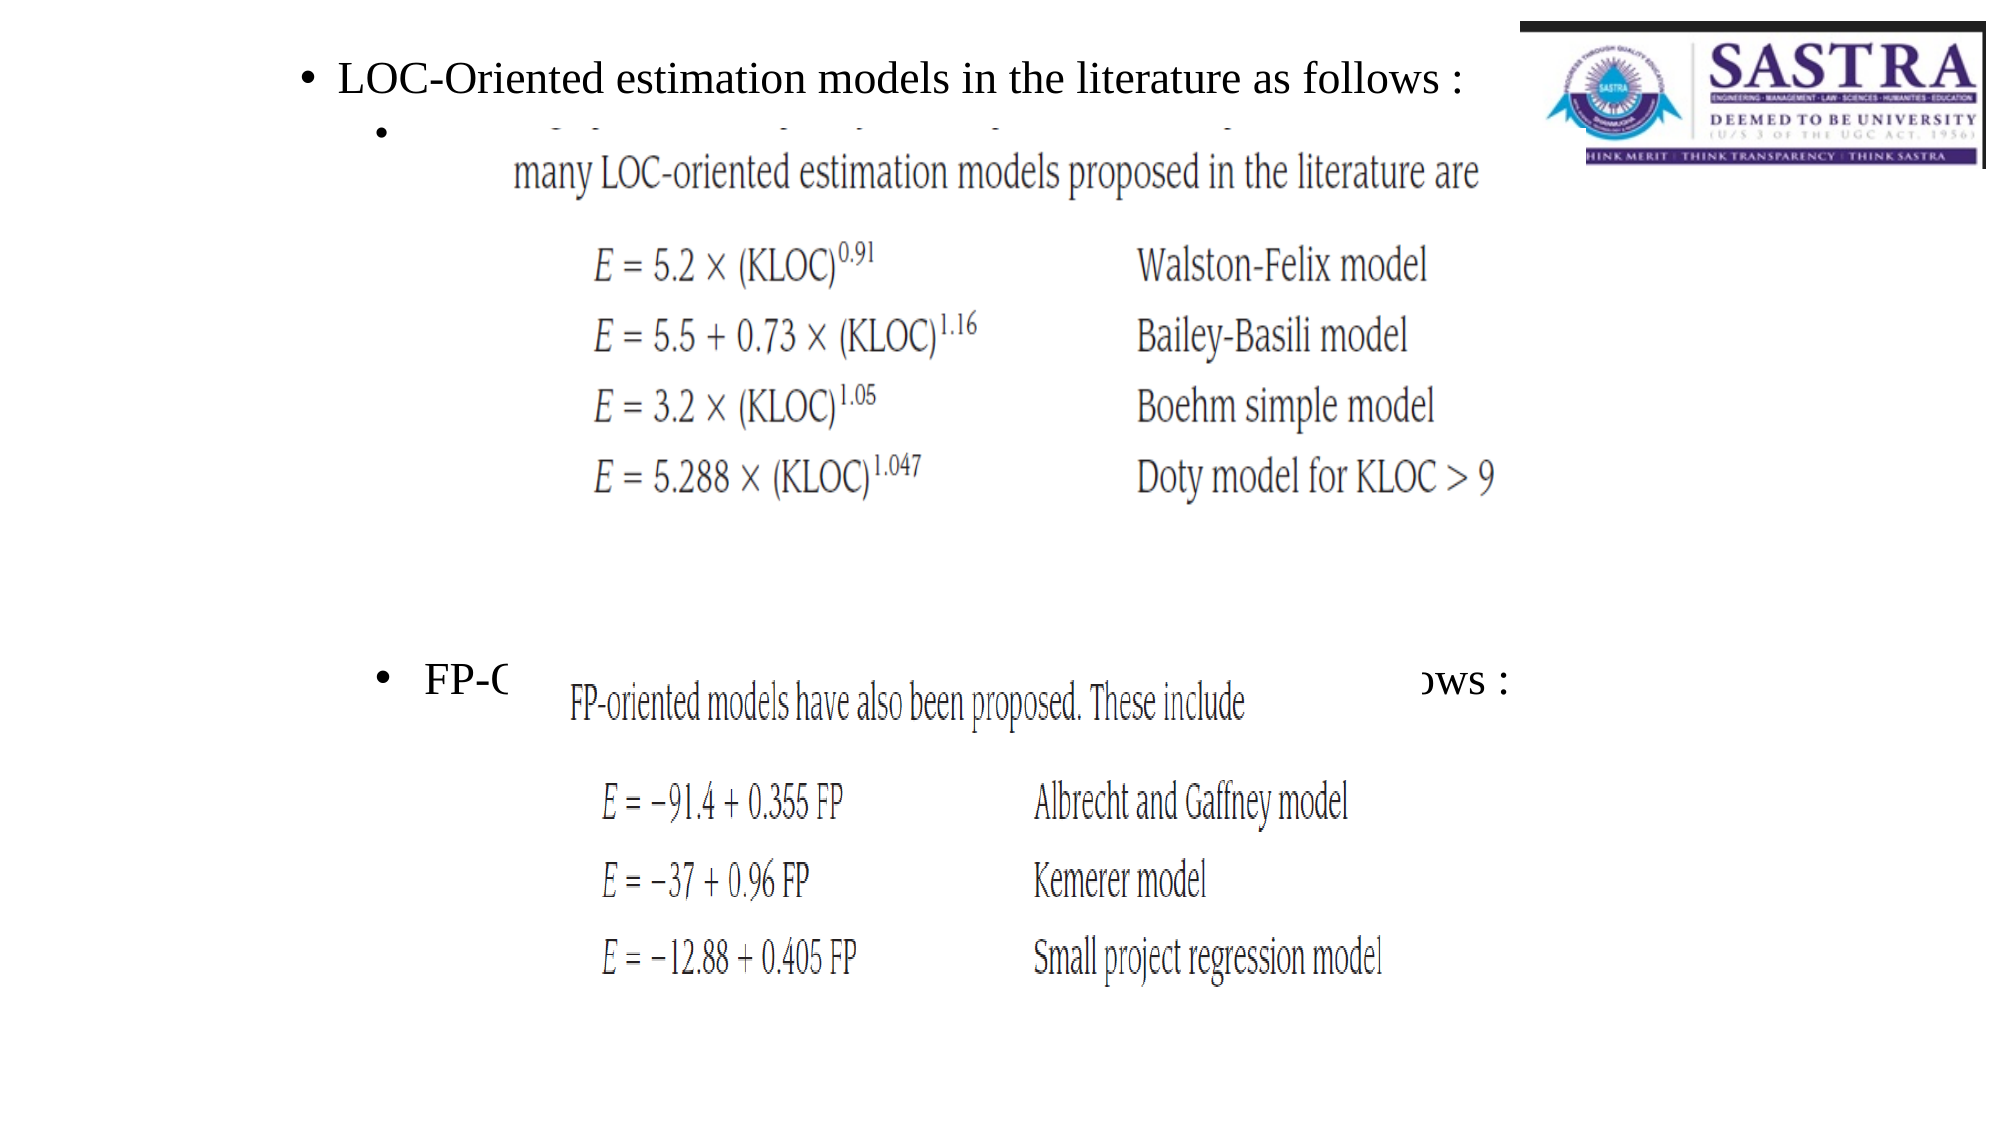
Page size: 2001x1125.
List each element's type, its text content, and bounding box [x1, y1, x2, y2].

list LOC-Oriented estimation models in the literature as follows : FP-Oriented estimation models in the literature as follows : [285, 46, 1715, 1090]
picture [507, 644, 1422, 1032]
picture [484, 128, 1586, 528]
picture [1520, 21, 1986, 169]
